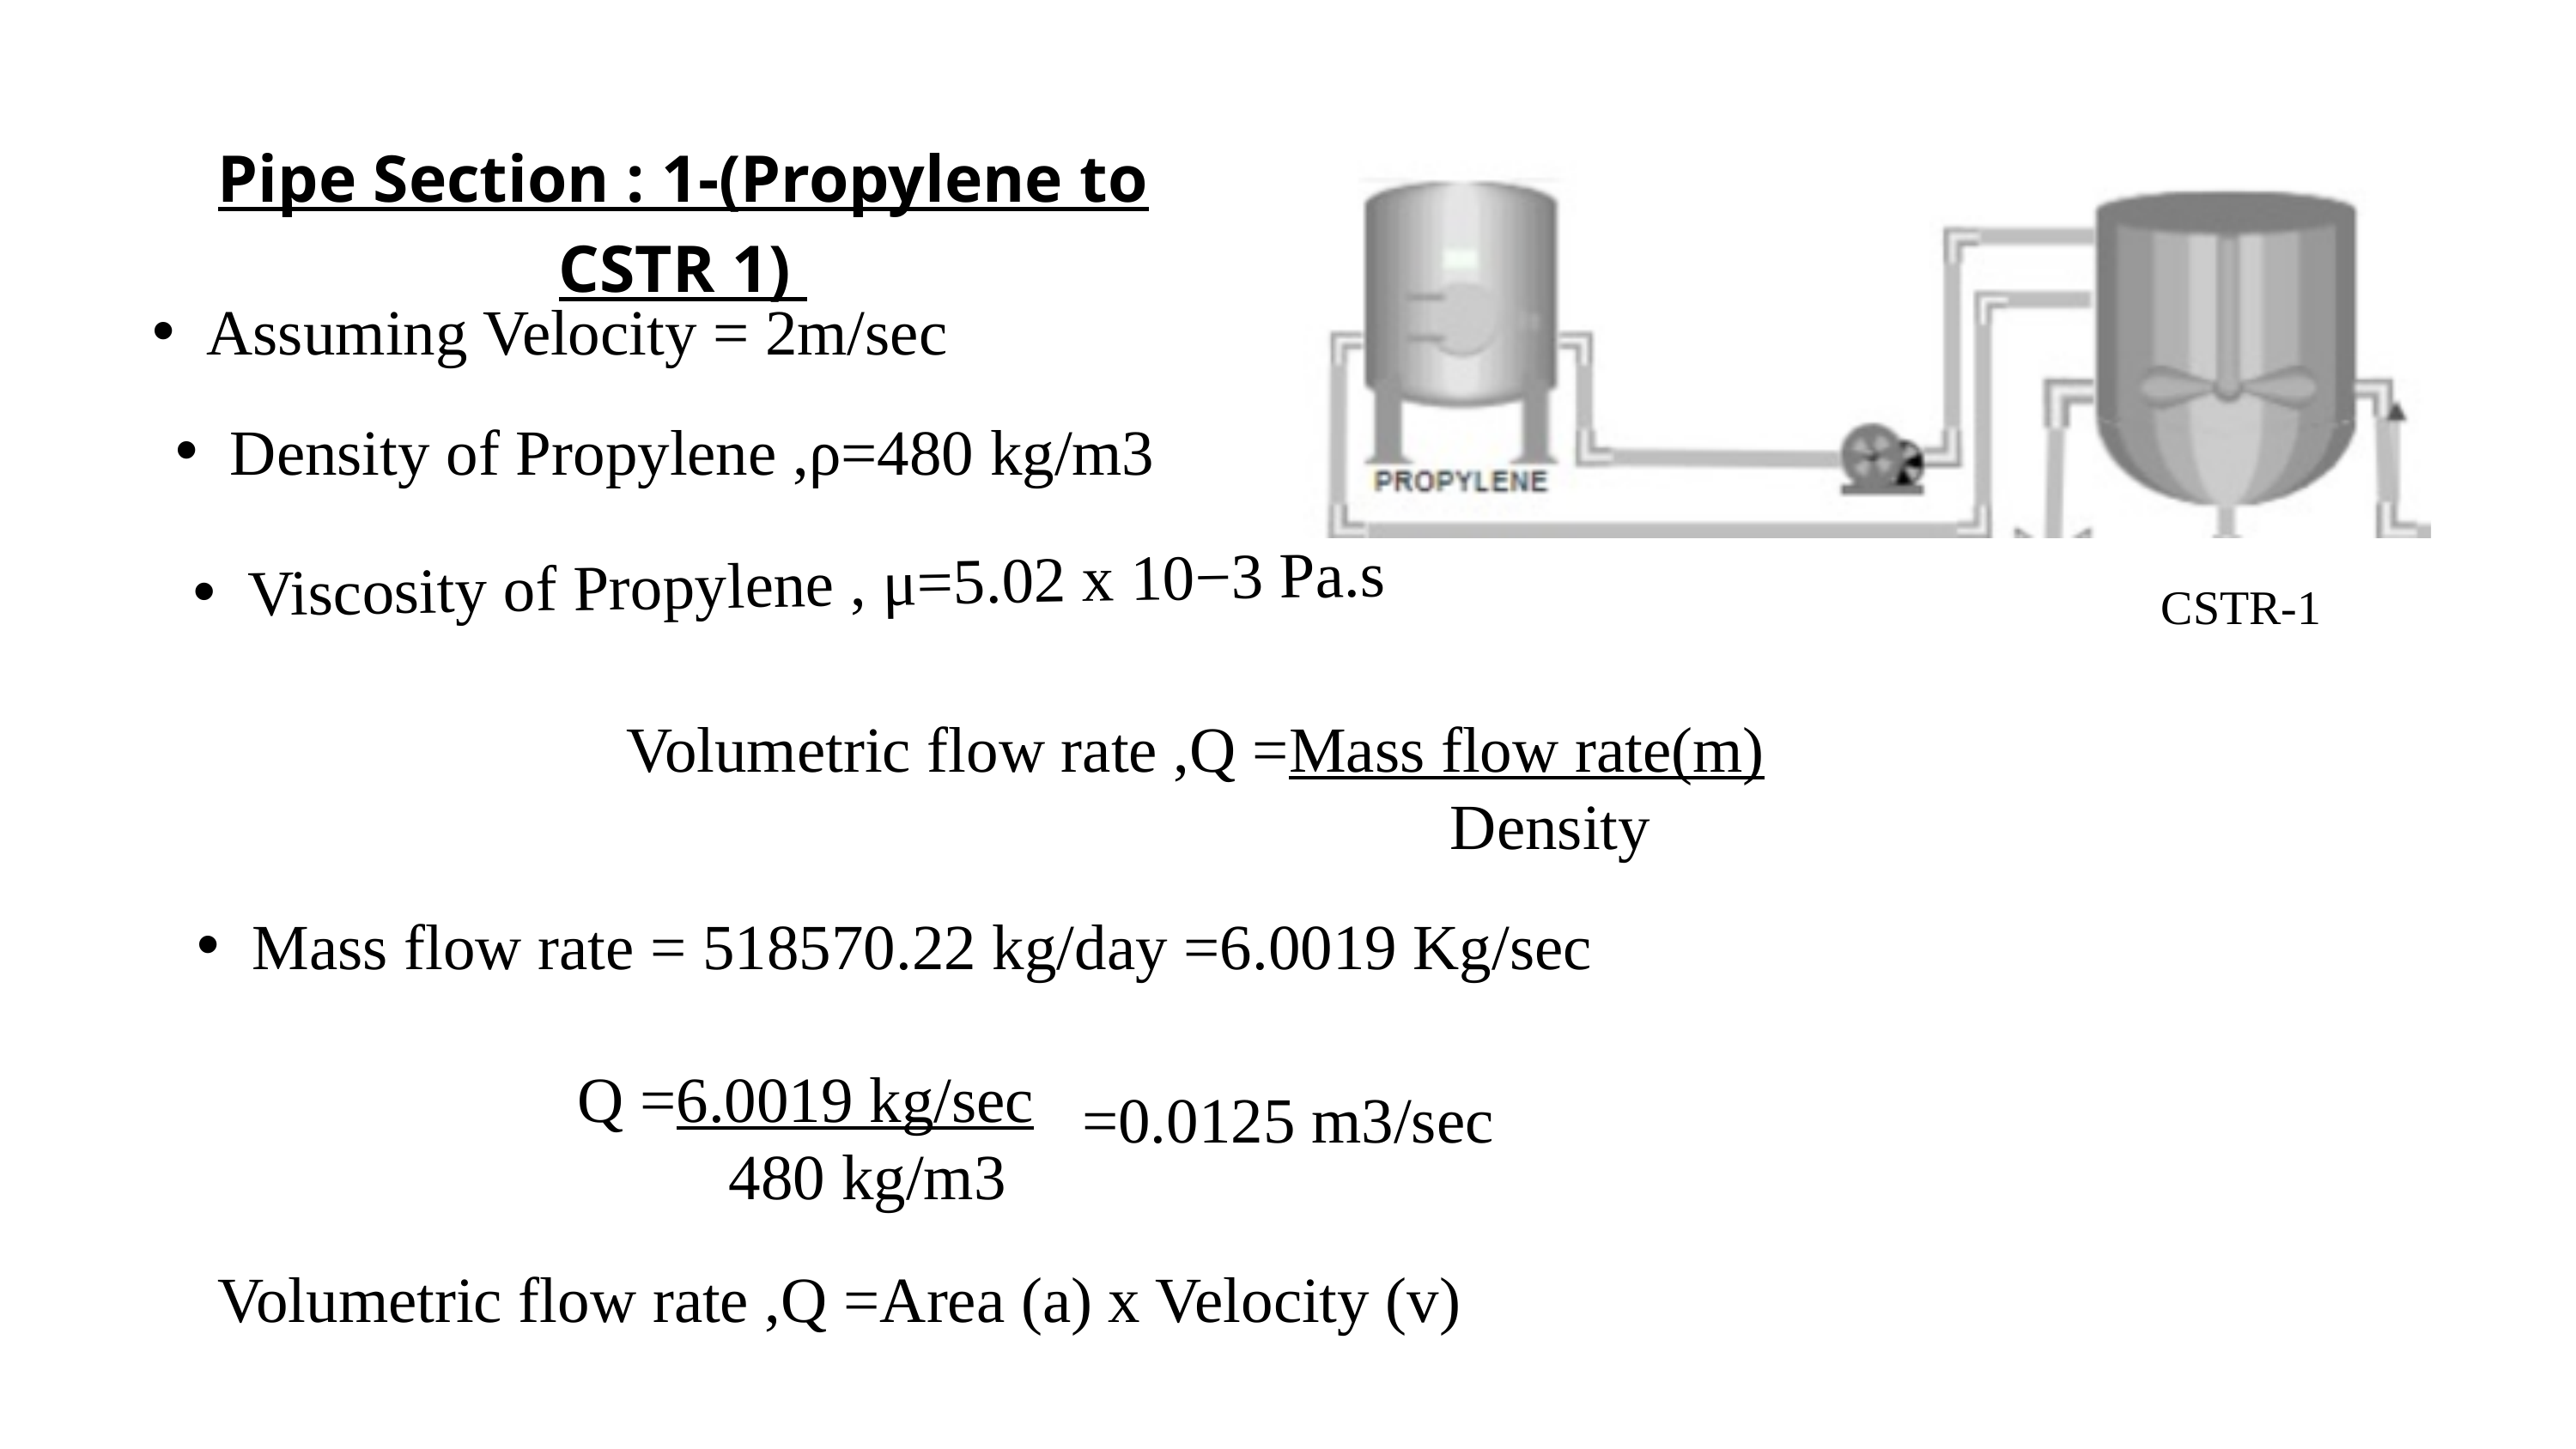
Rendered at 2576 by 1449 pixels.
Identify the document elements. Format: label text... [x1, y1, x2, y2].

text_box Viscosity of Propylene , μ=5.02 x 10−3 Pa.s [79, 518, 1444, 633]
text_box 480 kg/m3 [632, 1122, 1103, 1213]
text_box =0.0125 m3/sec [1077, 1065, 1499, 1156]
text_box CSTR-1 [2155, 567, 2327, 634]
text_box Volumetric flow rate ,Q =Mass flow rate(m) [590, 694, 1801, 785]
text_box Density of Propylene ,ρ=480 kg/m3 [80, 397, 1196, 488]
text_box Density [1443, 772, 1657, 863]
text_box Pipe Section : 1-(Propylene to CSTR 1) [144, 124, 1222, 306]
text_box Mass flow rate = 518570.22 kg/day =6.0019 Kg/sec [80, 892, 1656, 983]
text_box Q =6.0019 kg/sec [570, 1045, 1041, 1137]
text_box [1253, 130, 2432, 538]
text_box Volumetric flow rate ,Q =Area (a) x Velocity (v) [180, 1245, 1499, 1336]
text_box Assuming Velocity = 2m/sec [80, 277, 965, 369]
